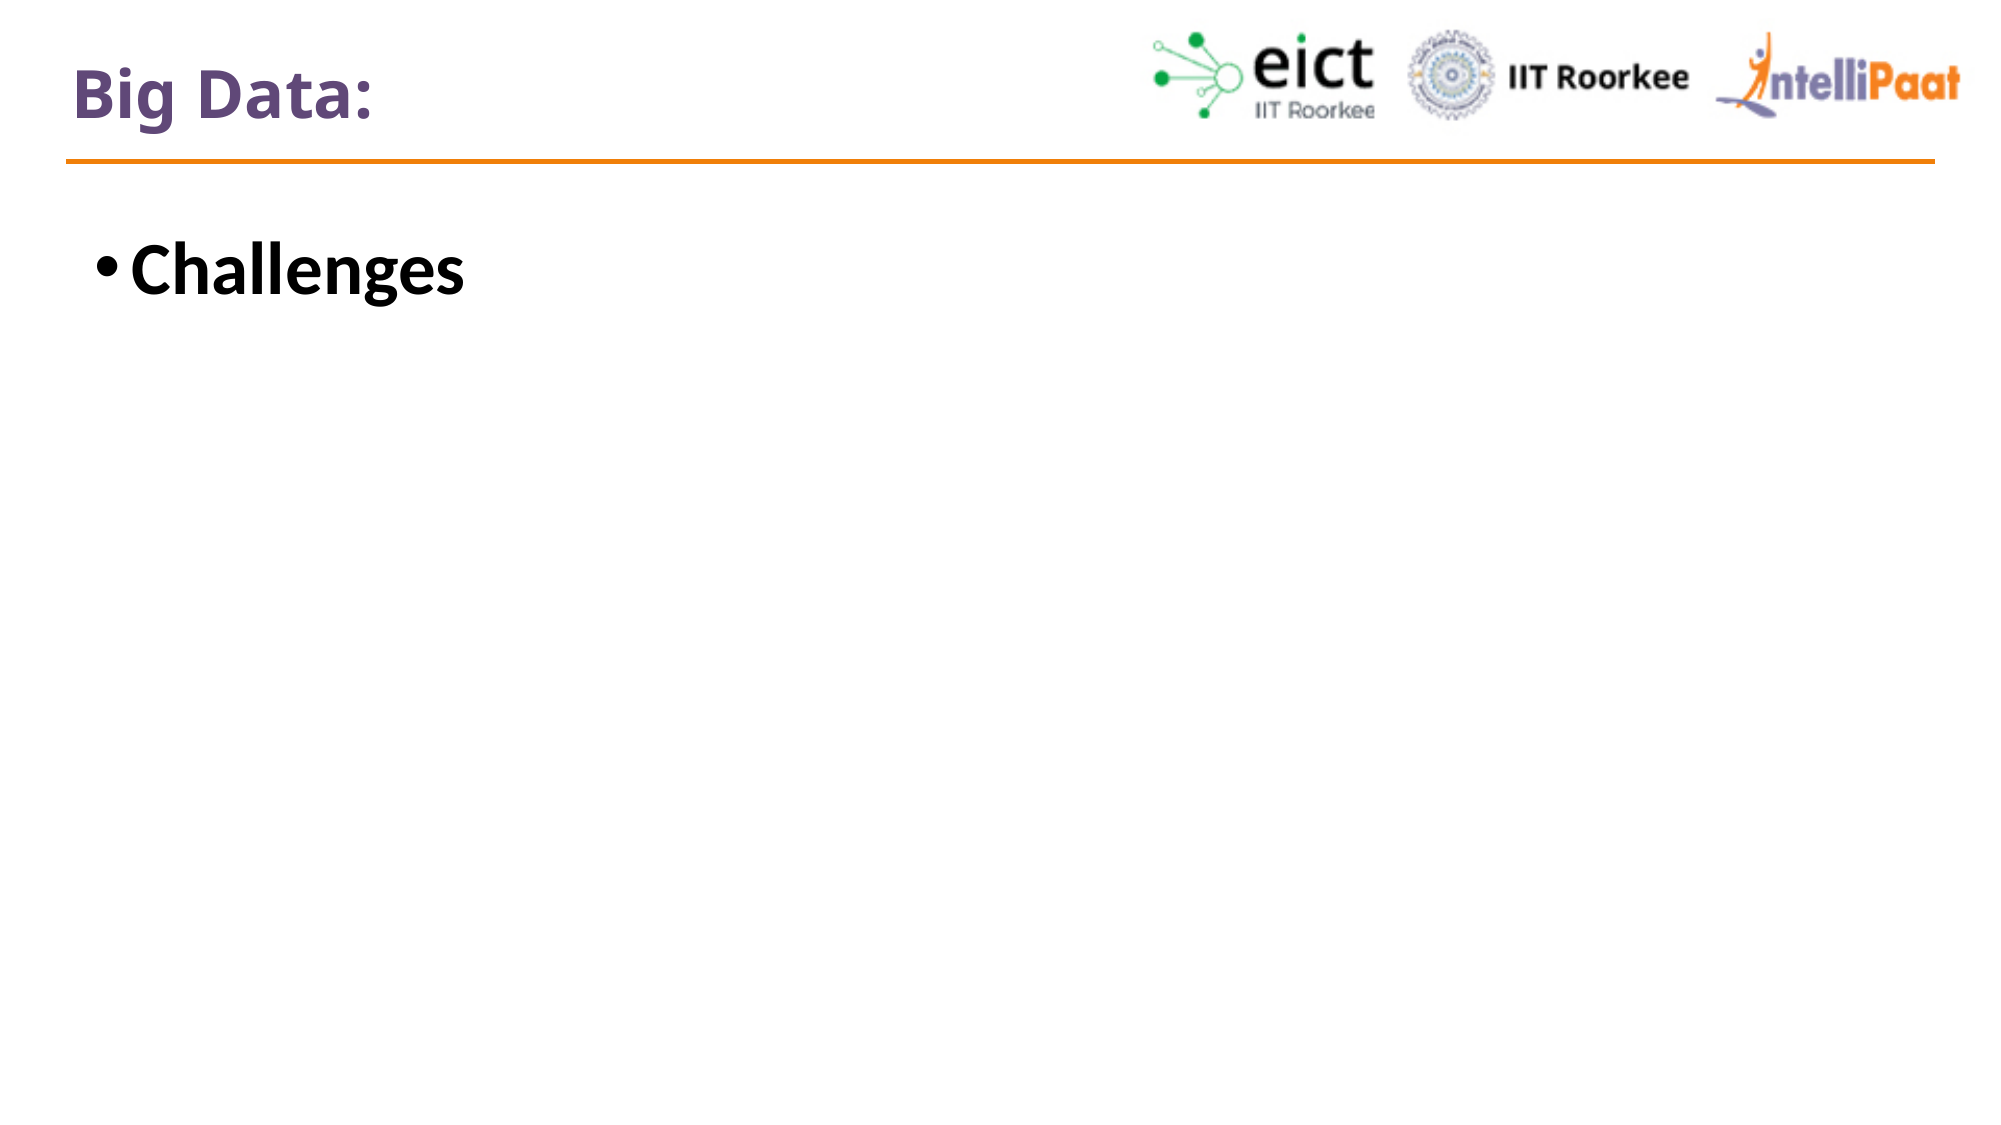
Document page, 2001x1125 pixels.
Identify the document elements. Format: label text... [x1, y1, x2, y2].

text_box Big Data: [71, 33, 1156, 160]
text_box Challenges [79, 222, 959, 895]
picture [1108, 18, 2000, 144]
